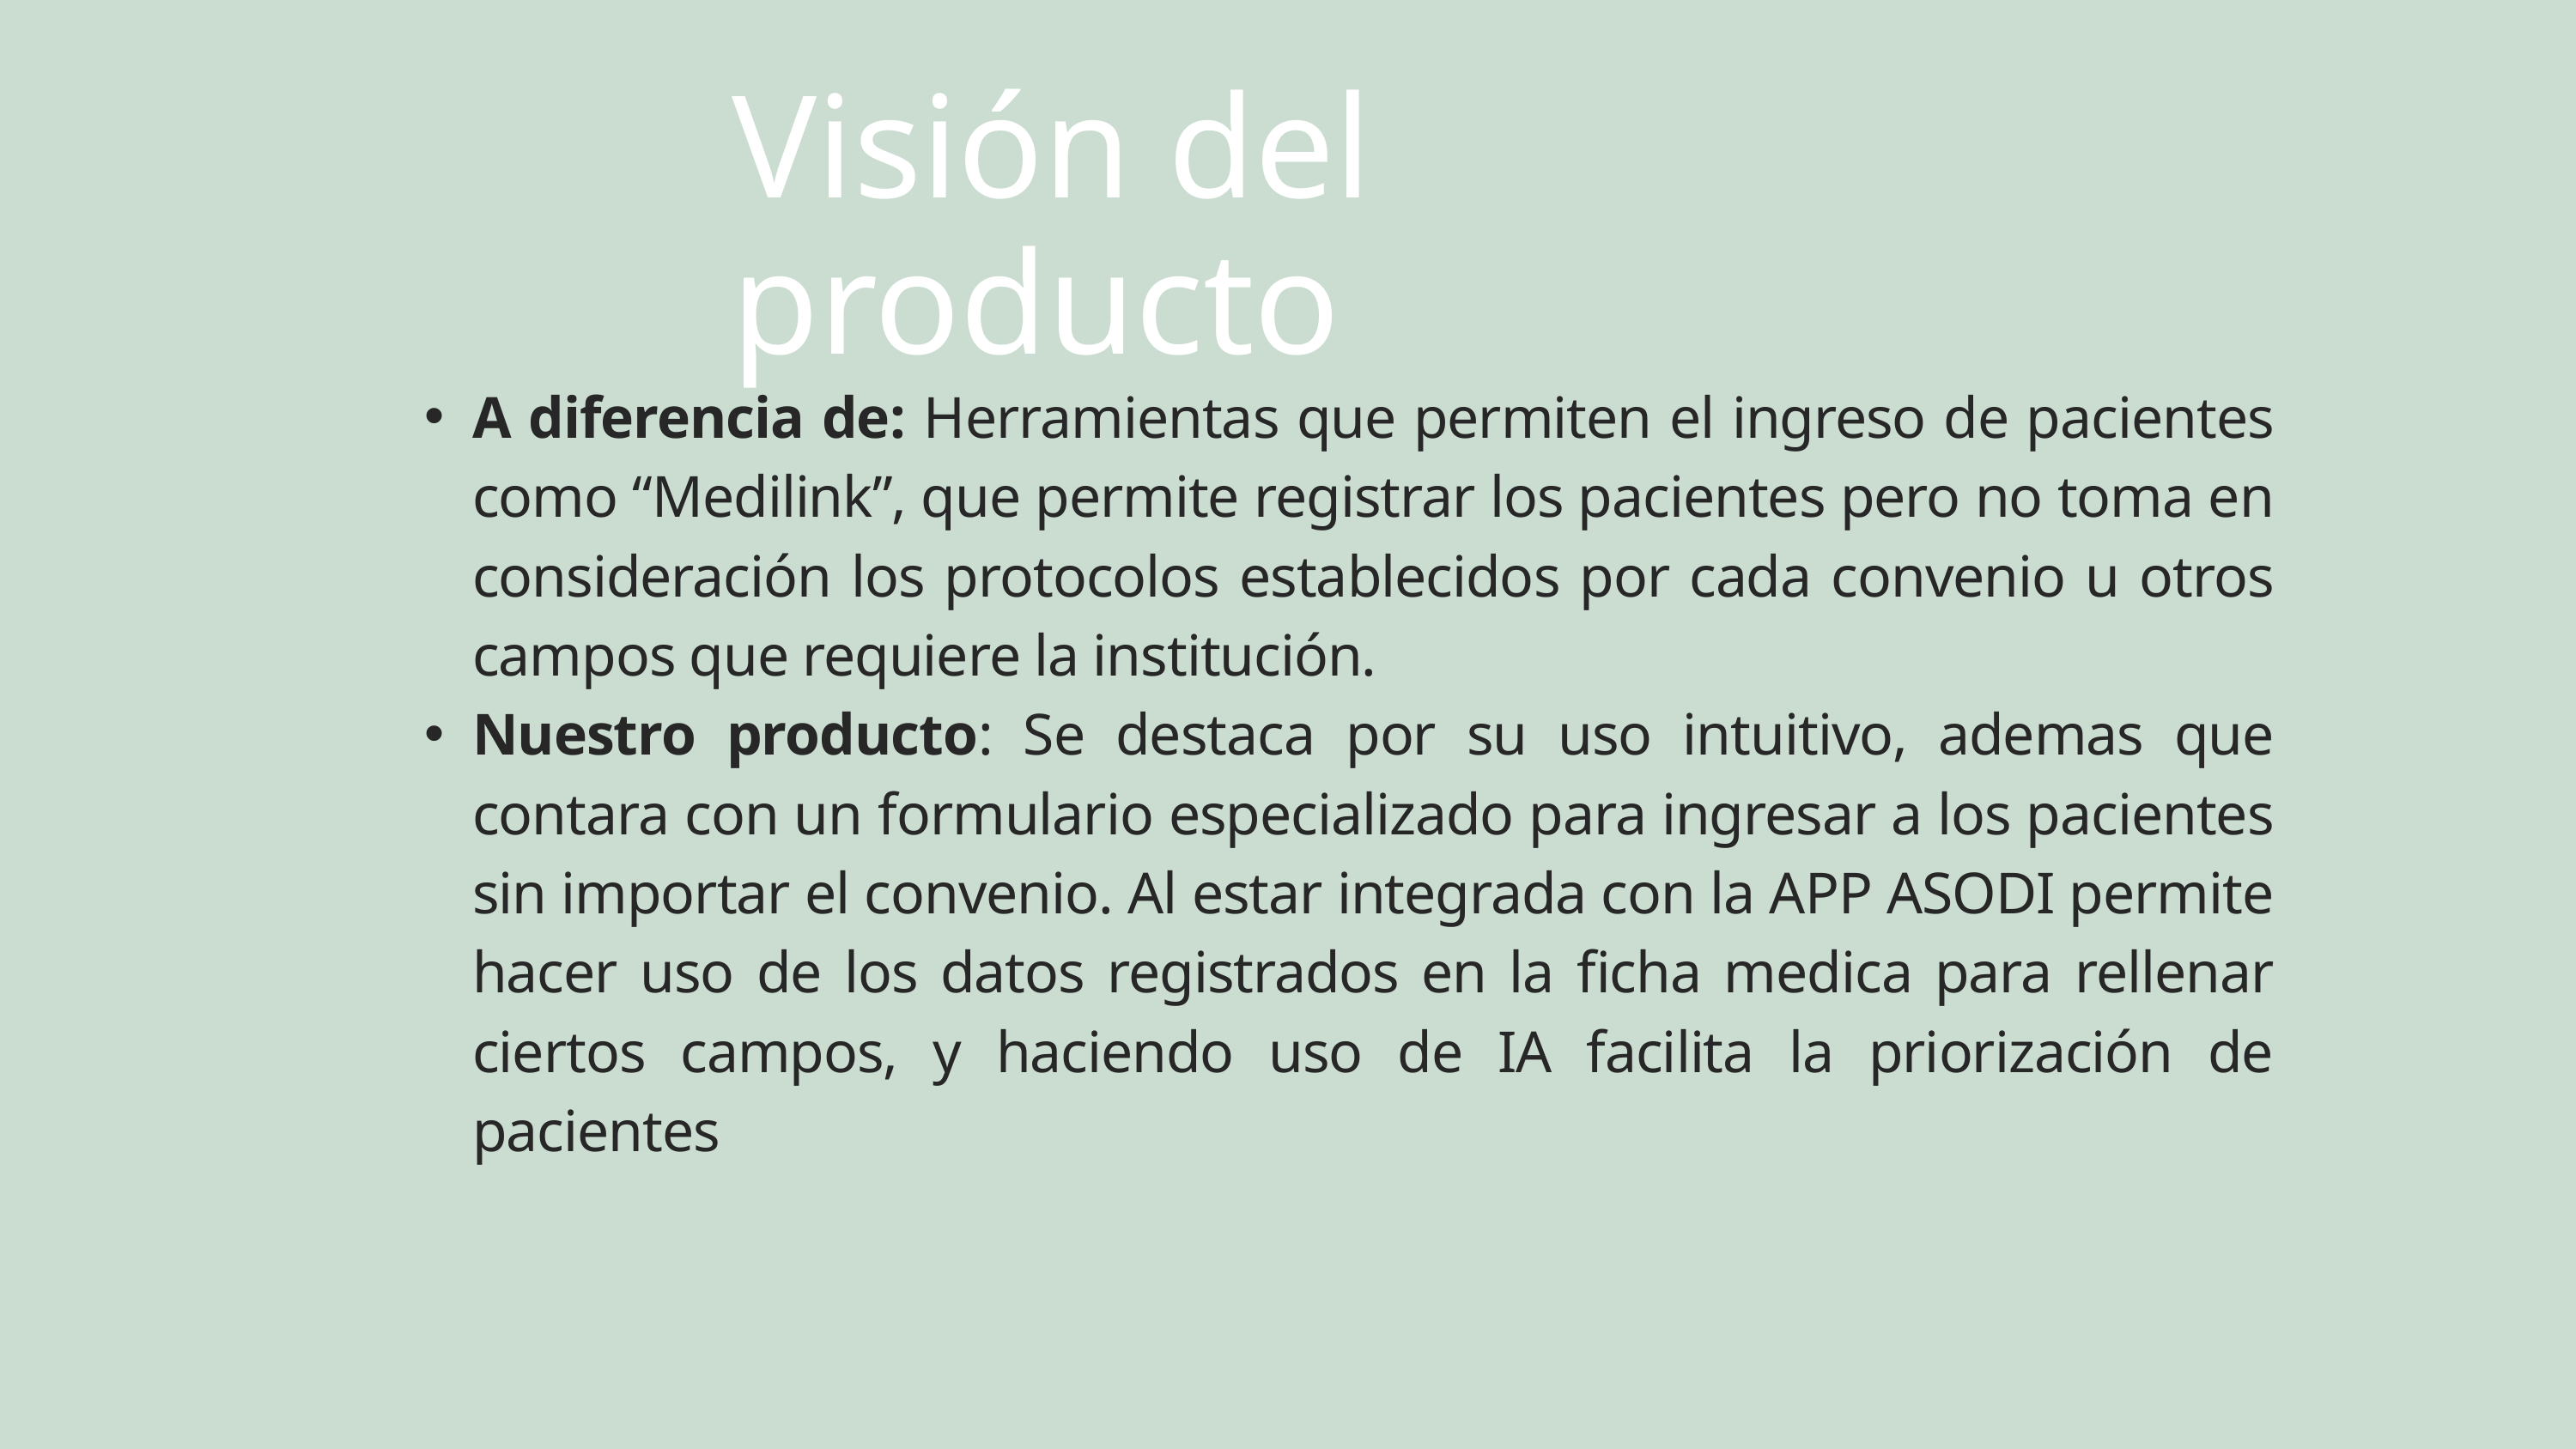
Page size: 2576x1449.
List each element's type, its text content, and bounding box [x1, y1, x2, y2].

text_box Visión del producto [732, 70, 1844, 369]
text_box A diferencia de: Herramientas que permiten el ingreso de pacientes como “Medilink”, que permite registrar los pacientes pero no toma en consideración los protocolos establecidos por cada convenio u otros campos que requiere la institución. Nuestro producto: Se destaca por su uso intuitivo, ademas que contara con un formulario especializado para ingresar a los pacientes sin importar el convenio. Al estar integrada con la APP ASODI permite hacer uso de los datos registrados en la ficha medica para rellenar ciertos campos, y haciendo uso de IA facilita la priorización de pacientes [376, 369, 2275, 1242]
